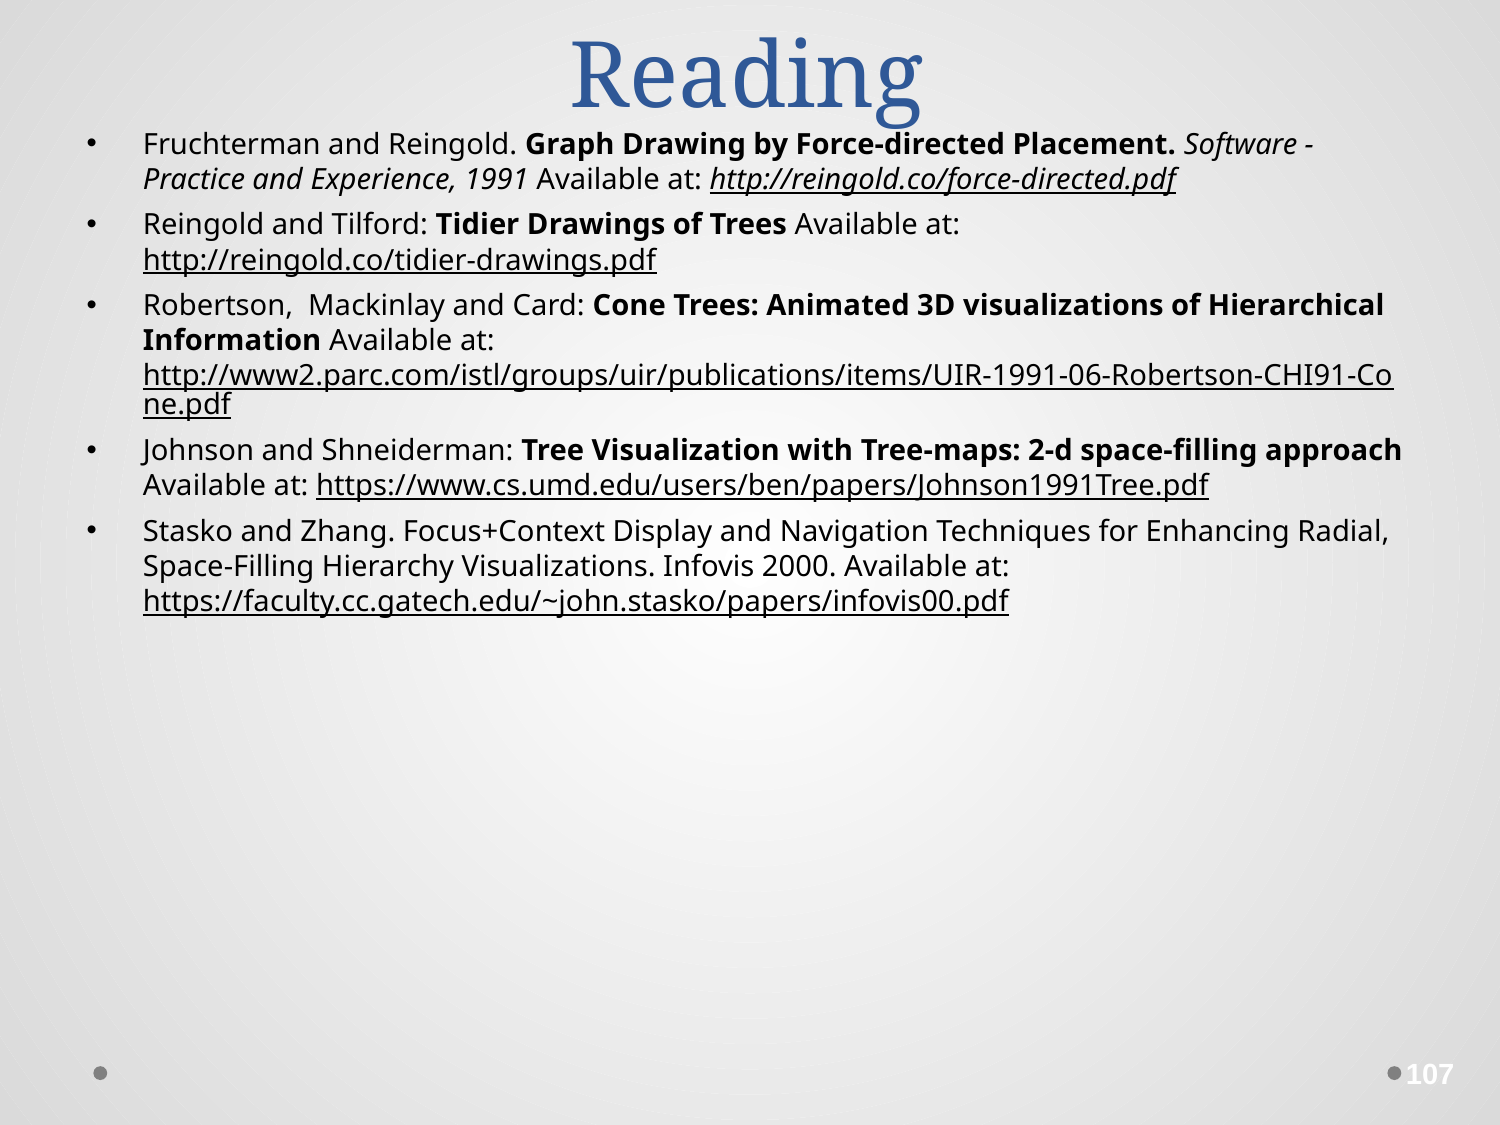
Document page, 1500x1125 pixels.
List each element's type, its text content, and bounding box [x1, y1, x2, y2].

title Reading [71, 0, 1422, 117]
list Fruchterman and Reingold. Graph Drawing by Force-directed Placement. Software - Practice and Experience, 1991 Available at: http://reingold.co/force-directed.pdf Reingold and Tilford: Tidier Drawings of Trees Available at: http://reingold.co/tidier-drawings.pdf Robertson, Mackinlay and Card: Cone Trees: Animated 3D visualizations of Hierarchical Information Available at: http://www2.parc.com/istl/groups/uir/publications/items/UIR-1991-06-Robertson-CHI91-Cone.pdf Johnson and Shneiderman: Tree Visualization with Tree-maps: 2-d space-filling approach Available at: https://www.cs.umd.edu/users/ben/papers/Johnson1991Tree.pdf Stasko and Zhang. Focus+Context Display and Navigation Techniques for Enhancing Radial, Space-Filling Hierarchy Visualizations. Infovis 2000. Available at: https://faculty.cc.gatech.edu/~john.stasko/papers/infovis00.pdf [71, 117, 1422, 947]
slide_number 107 [1401, 1042, 1494, 1103]
